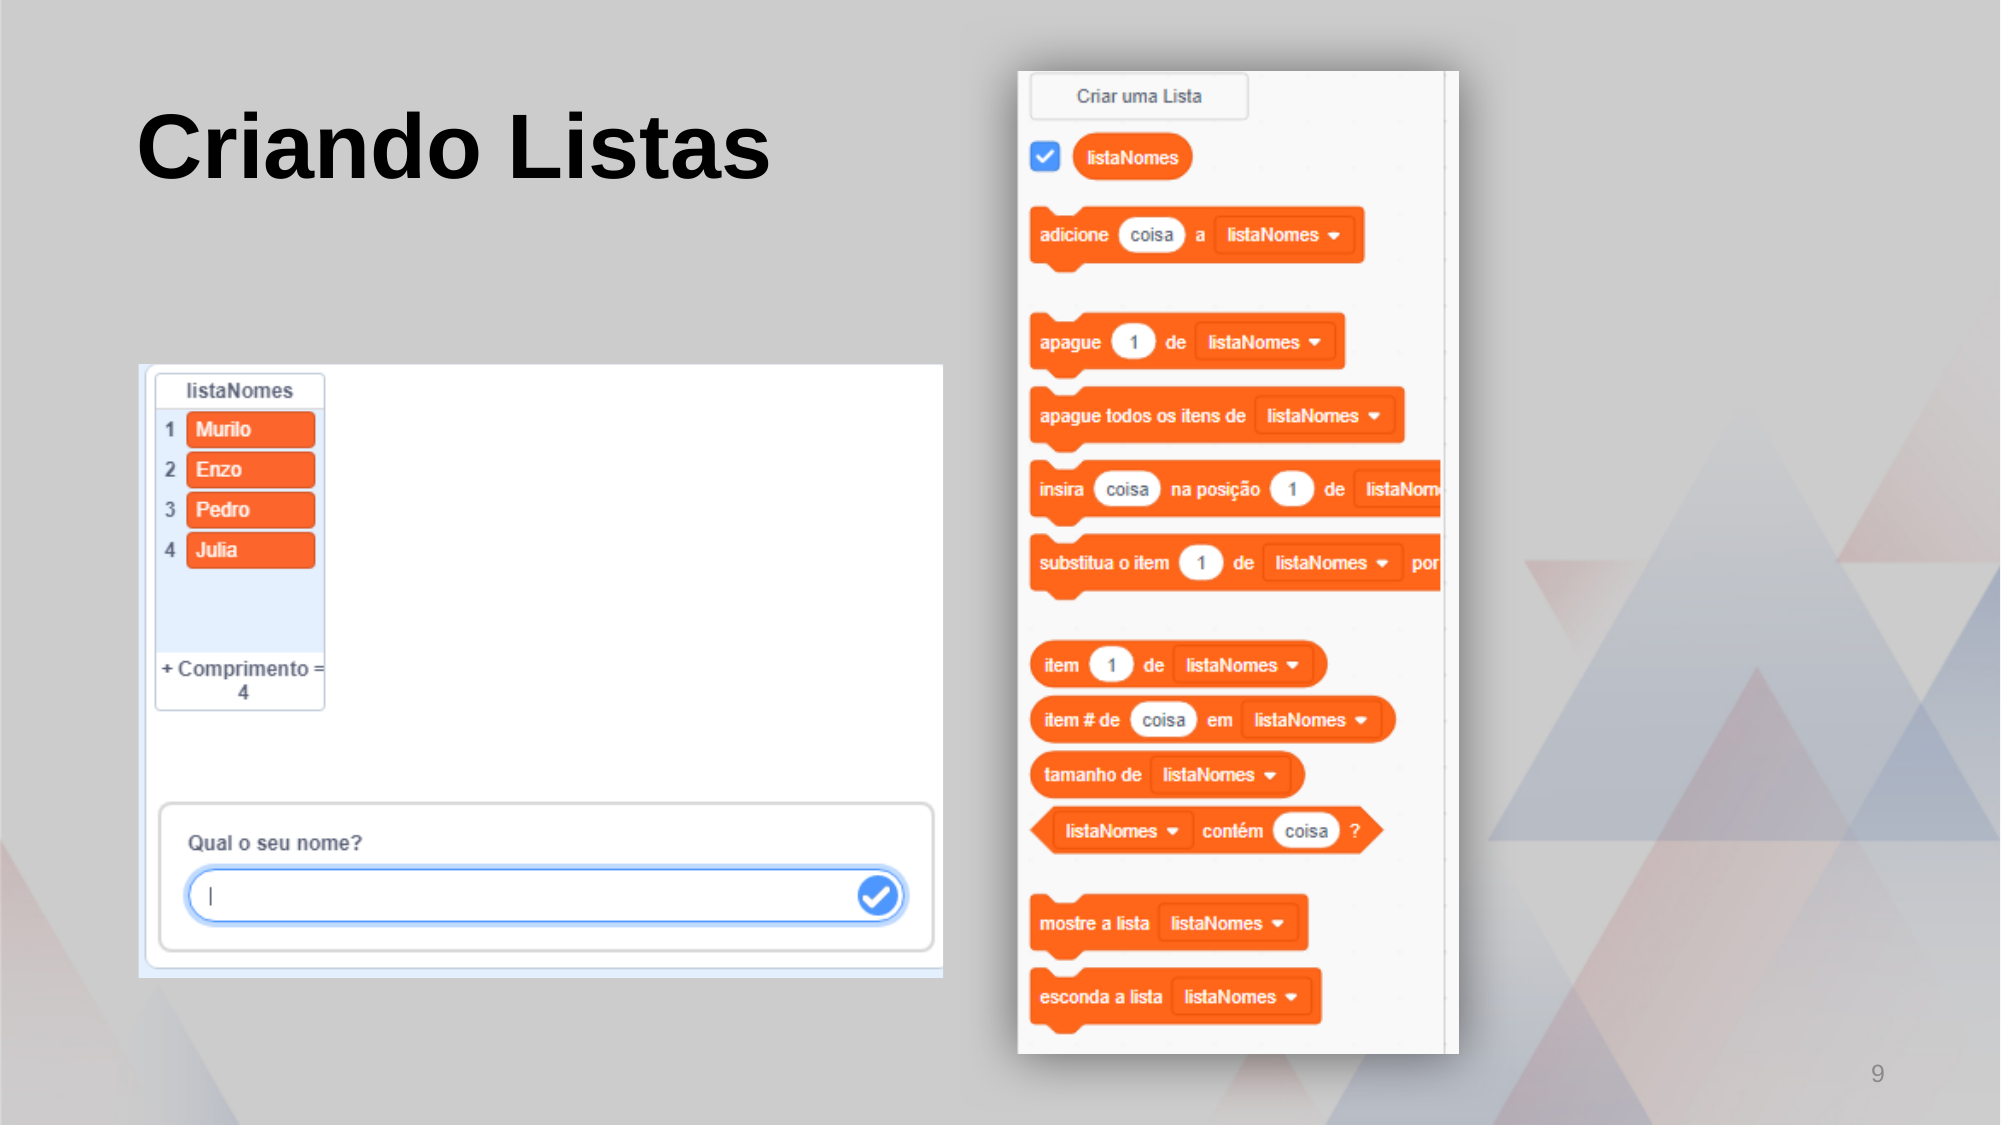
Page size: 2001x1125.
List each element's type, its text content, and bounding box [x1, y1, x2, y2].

slide_number 9 [1433, 1042, 1900, 1103]
title Criando Listas [117, 71, 1015, 212]
picture [0, 0, 2001, 1125]
